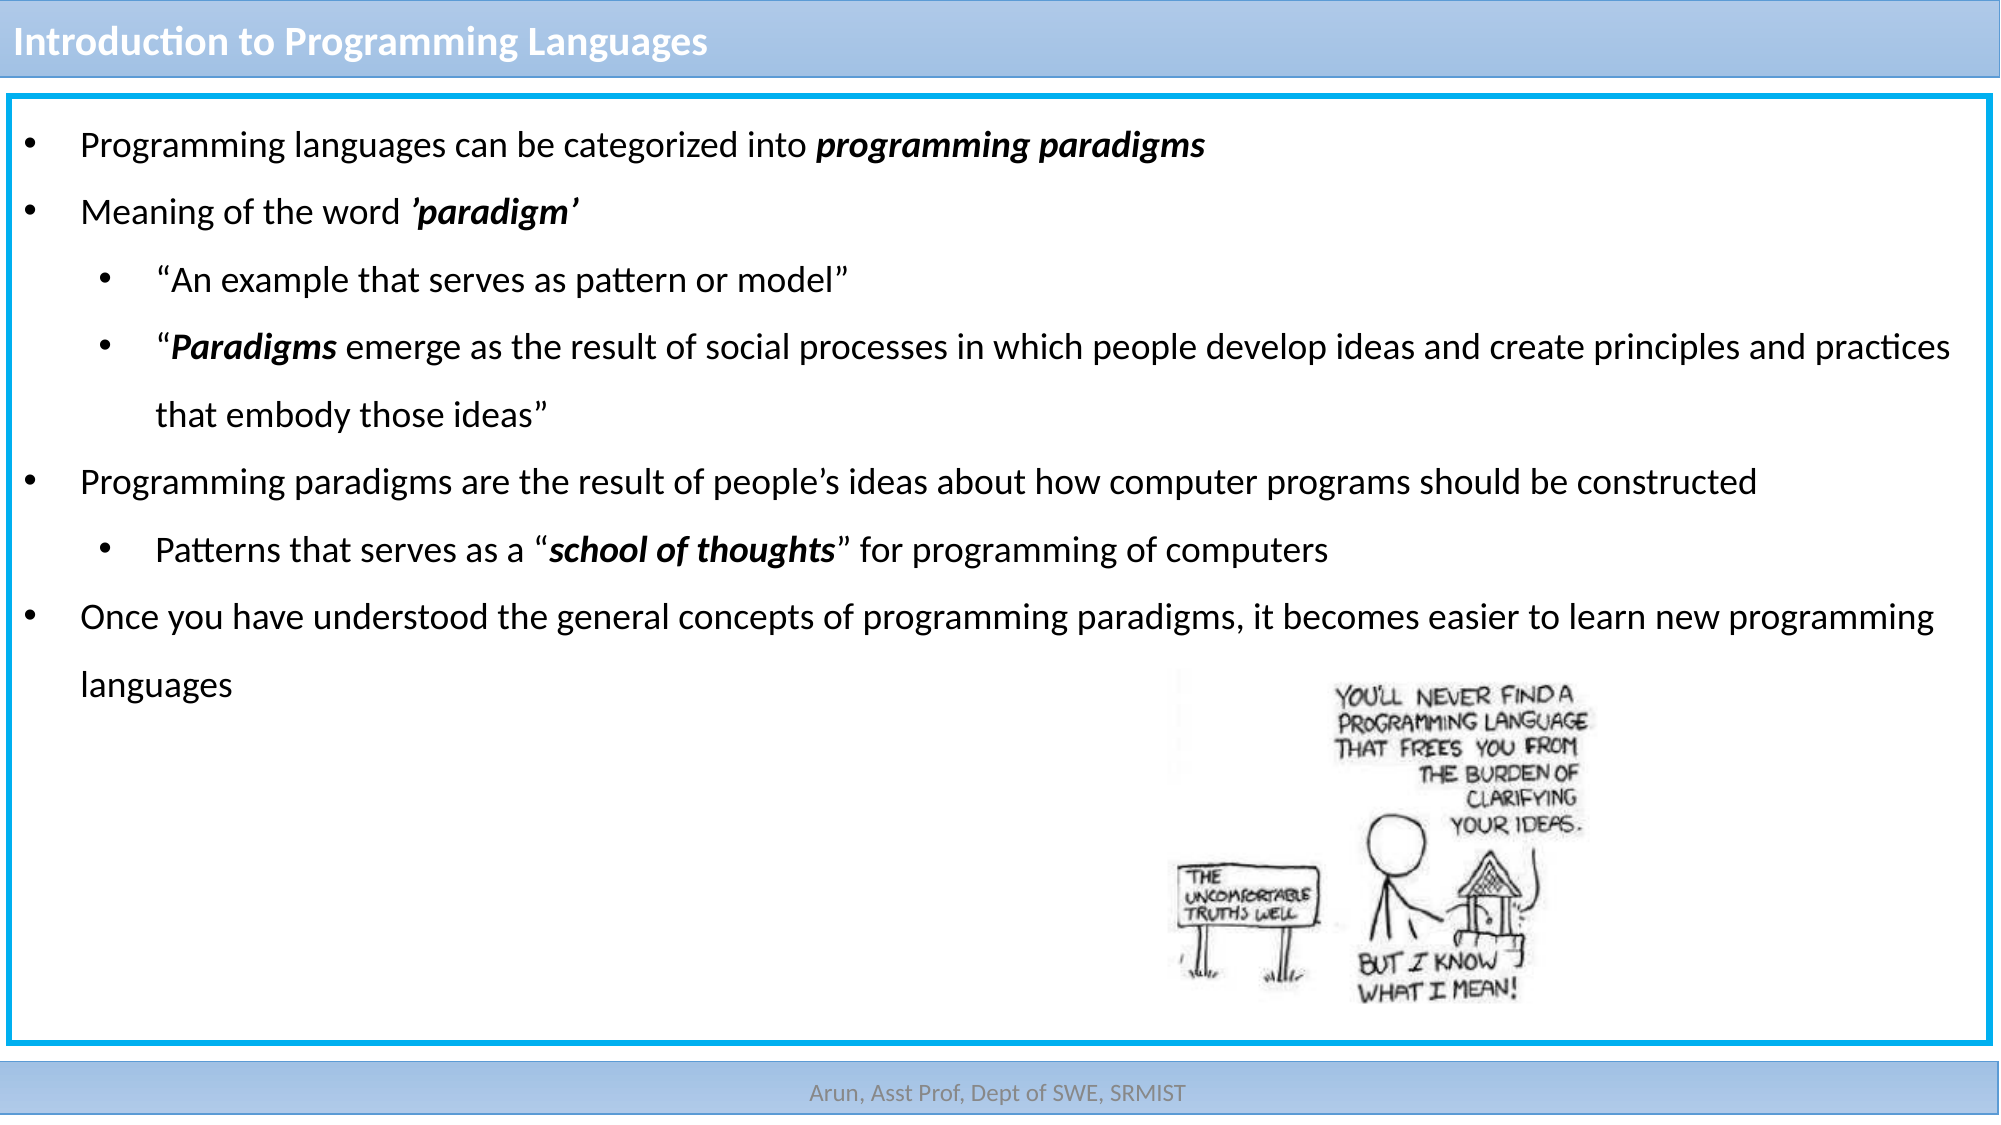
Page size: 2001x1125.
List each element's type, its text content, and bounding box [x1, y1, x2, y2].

picture [1144, 655, 1633, 1023]
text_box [8, 88, 1990, 1044]
text_box Introduction to Programming Languages [0, 0, 2000, 78]
footer Arun, Asst Prof, Dept of SWE, SRMIST [660, 1061, 1336, 1122]
text_box [0, 1061, 660, 1115]
text_box [1336, 1061, 1998, 1115]
